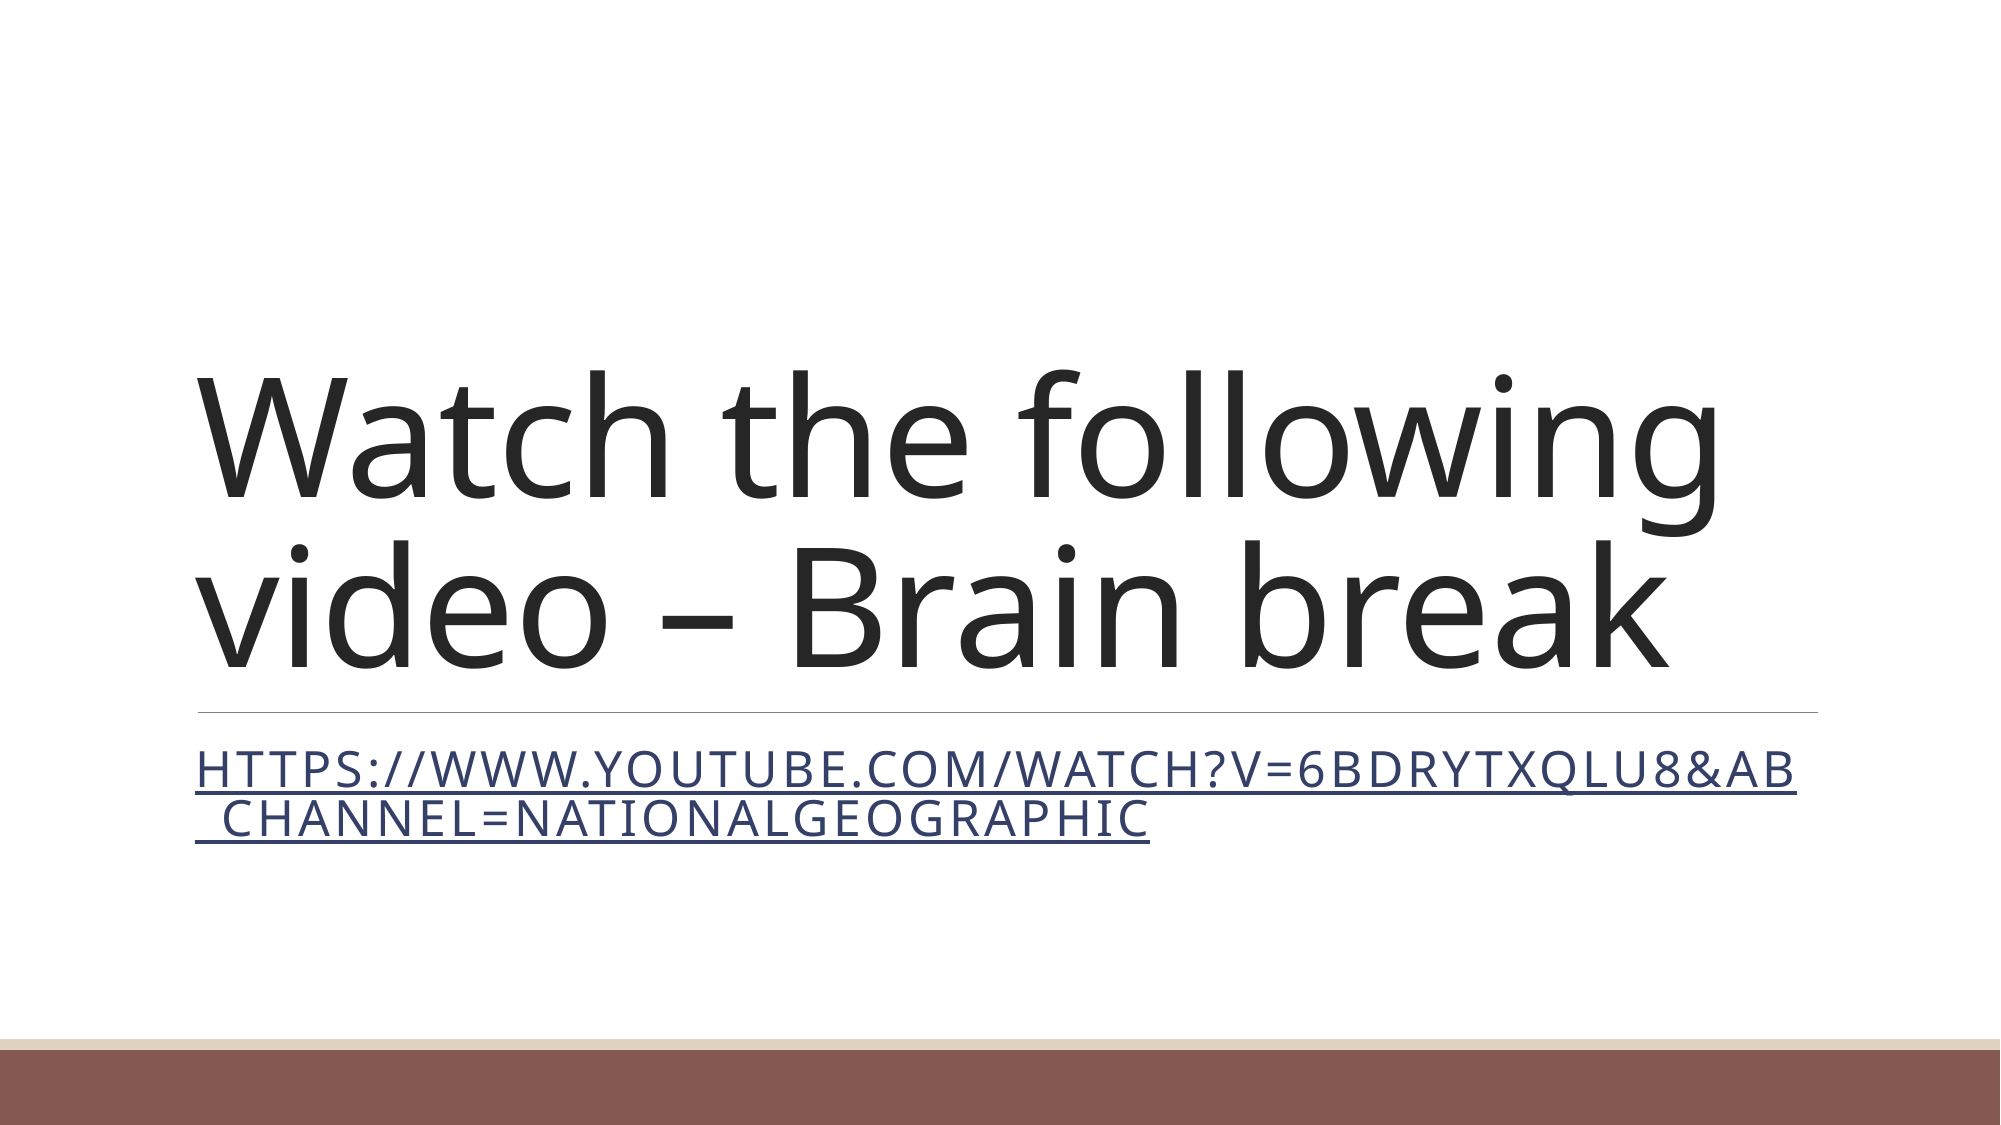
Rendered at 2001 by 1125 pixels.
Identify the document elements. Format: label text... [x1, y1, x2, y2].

subtitle https://www.youtube.com/watch?v=6bDrYTXQLu8&ab_channel=NationalGeographic [180, 730, 1831, 919]
title Watch the following video – Brain break [180, 124, 1830, 710]
